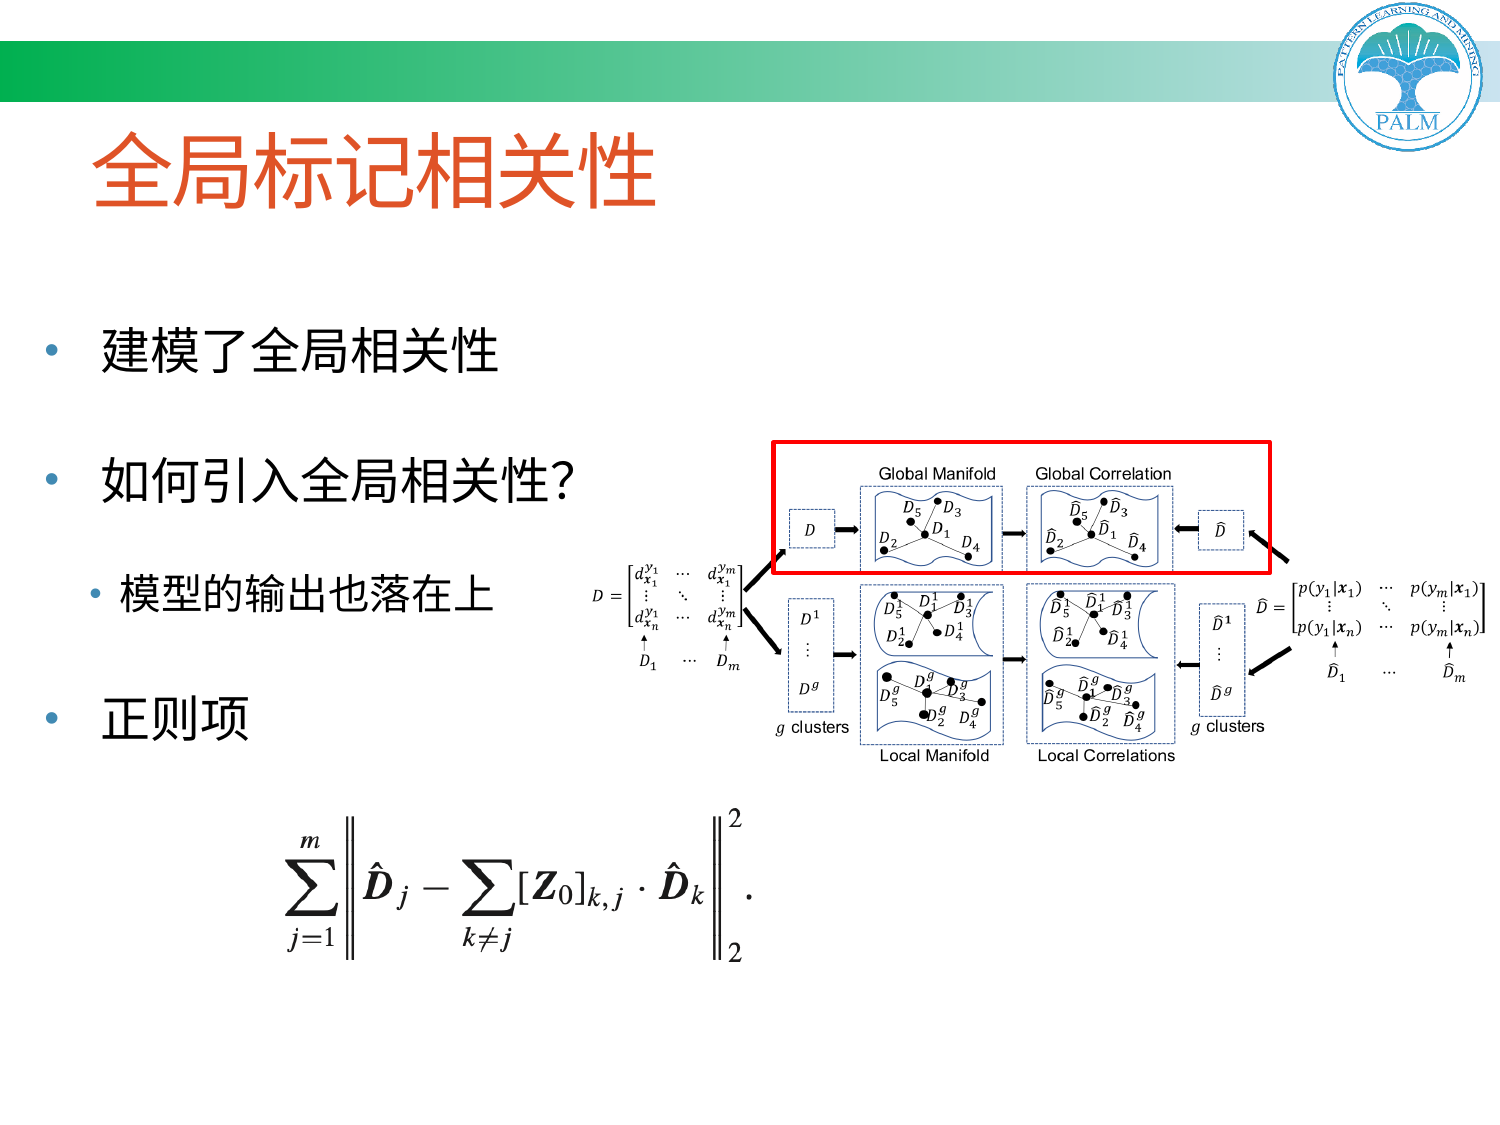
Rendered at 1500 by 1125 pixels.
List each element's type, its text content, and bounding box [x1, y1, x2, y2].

picture [584, 443, 1500, 781]
title 全局标记相关性 [75, 87, 1425, 250]
picture [1312, 0, 1500, 158]
picture [277, 784, 850, 984]
